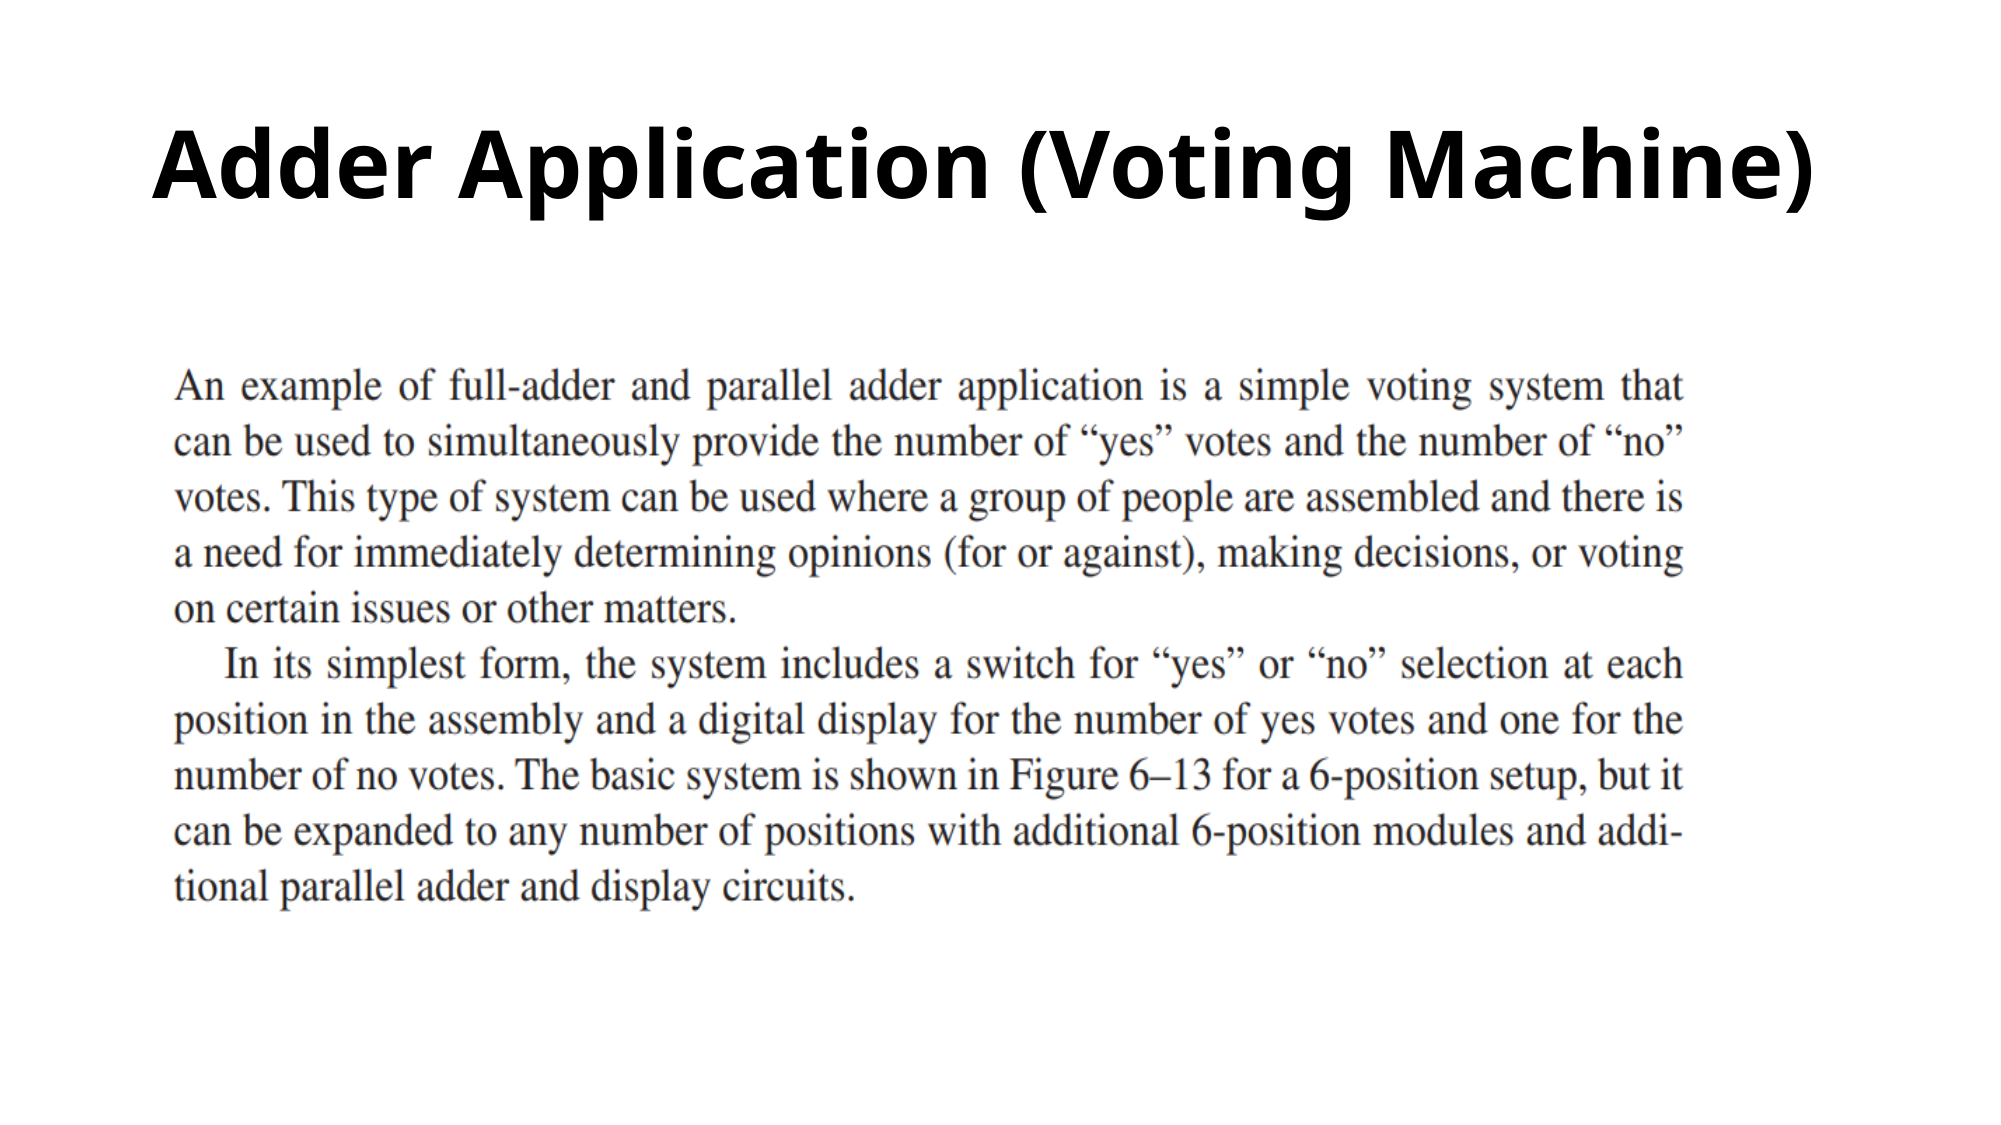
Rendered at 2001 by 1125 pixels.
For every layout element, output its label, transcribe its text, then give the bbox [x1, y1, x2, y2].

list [110, 329, 1836, 941]
title Adder Application (Voting Machine) [137, 59, 1863, 278]
